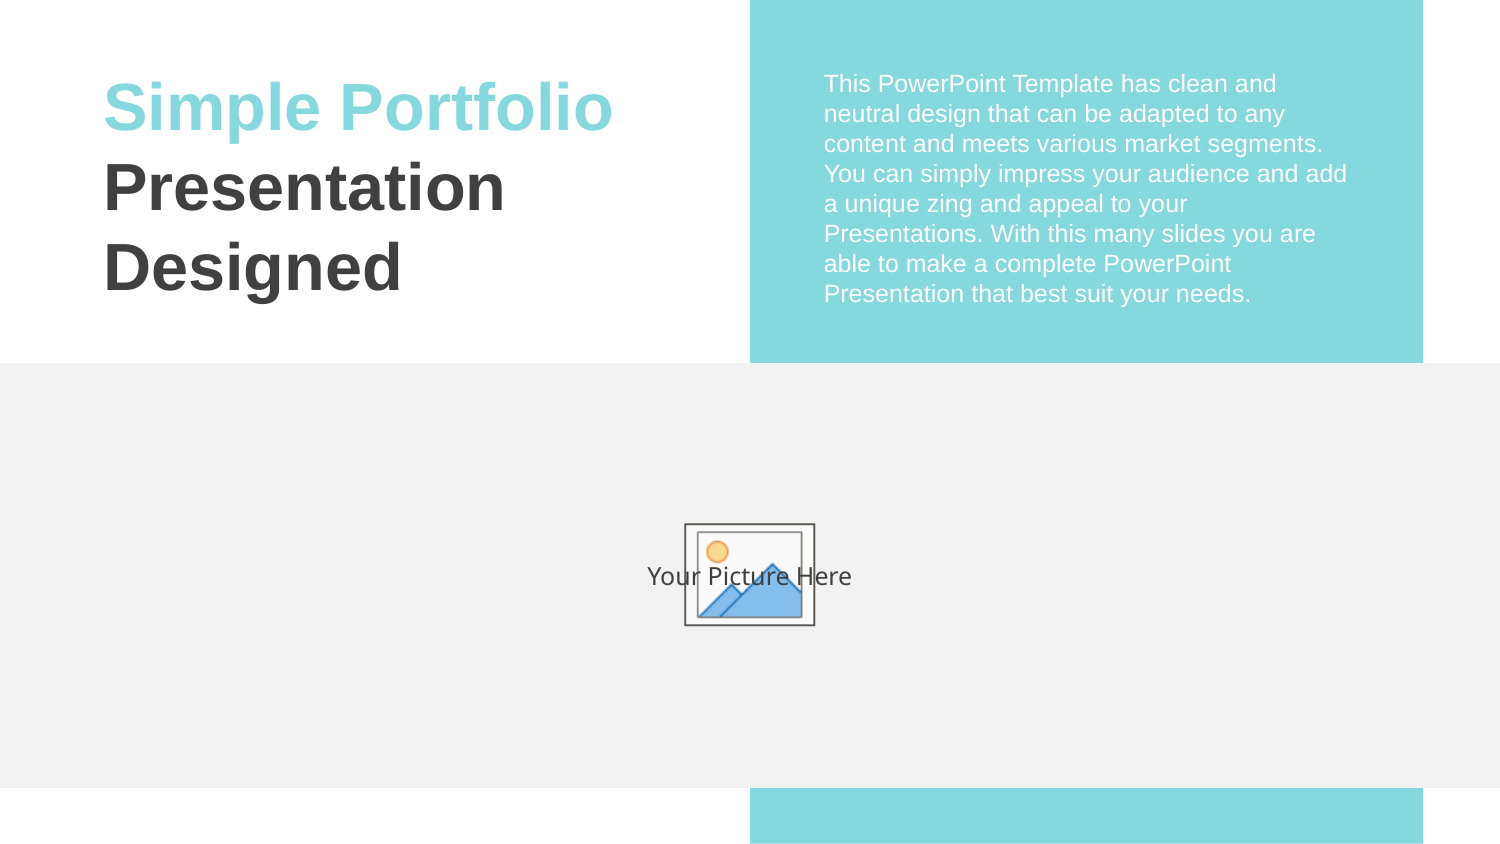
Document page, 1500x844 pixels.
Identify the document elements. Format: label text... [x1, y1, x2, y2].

text_box Simple Portfolio Presentation Designed [88, 56, 656, 311]
picture [0, 362, 1500, 789]
text_box This PowerPoint Template has clean and neutral design that can be adapted to any content and meets various market segments. You can simply impress your audience and add a unique zing and appeal to your Presentations. With this many slides you are able to make a complete PowerPoint Presentation that best suit your needs. [809, 60, 1365, 315]
